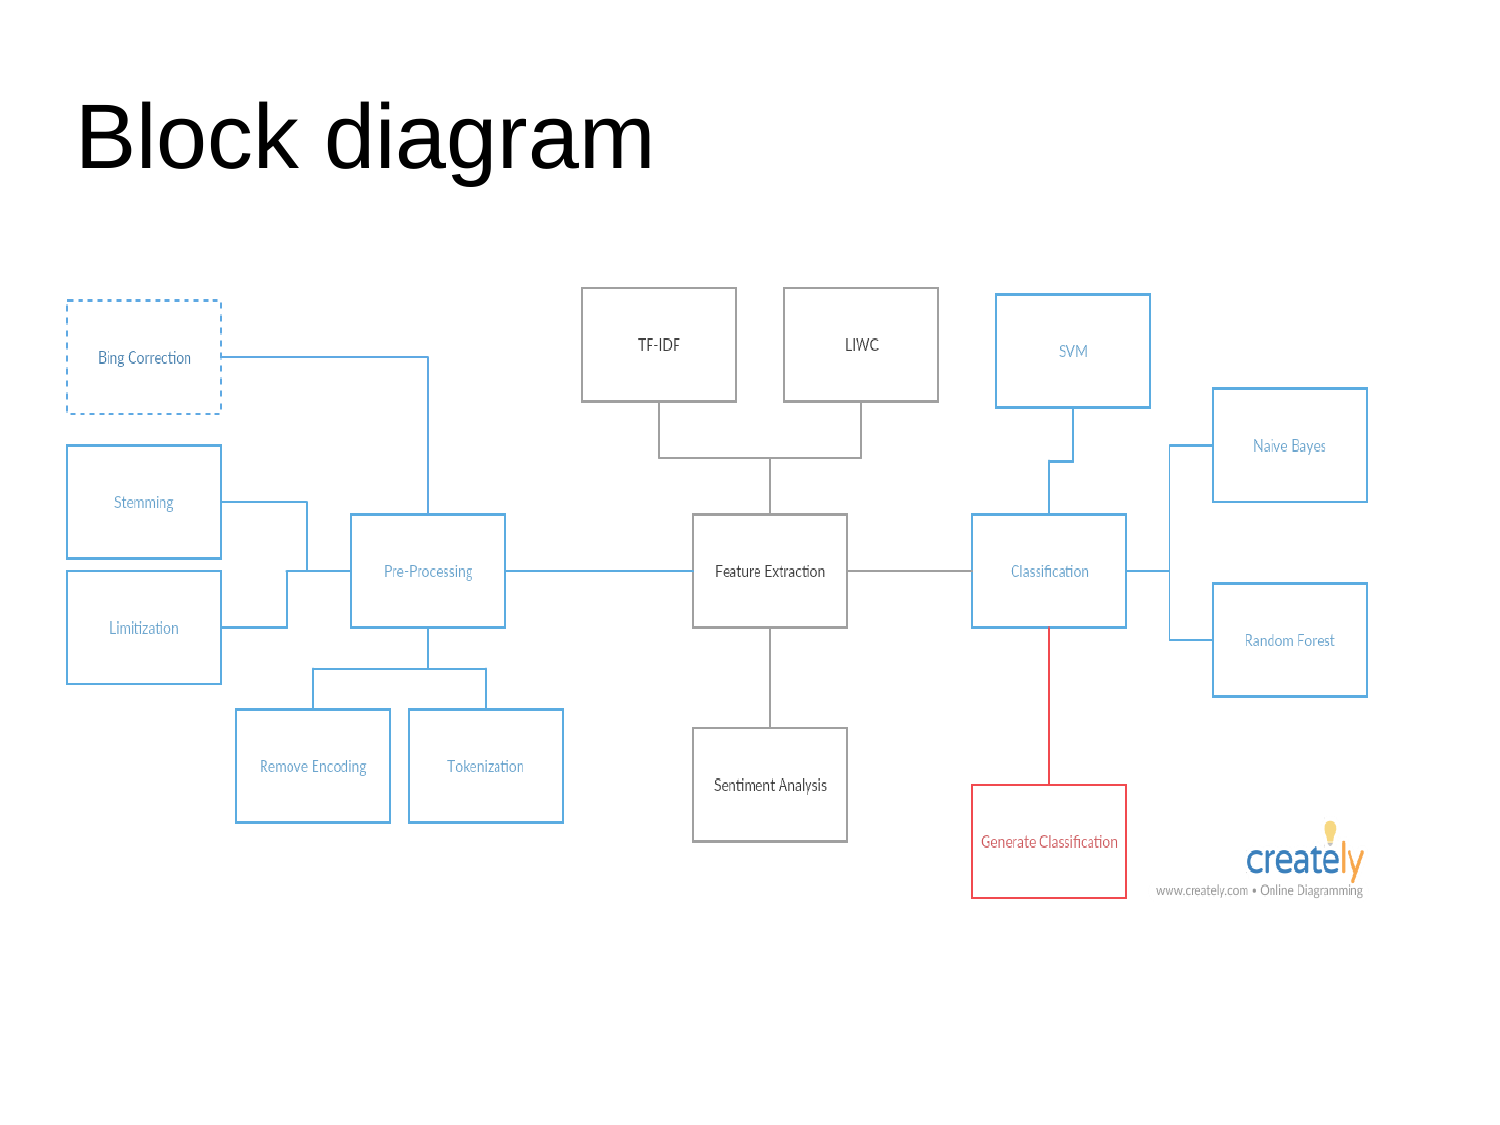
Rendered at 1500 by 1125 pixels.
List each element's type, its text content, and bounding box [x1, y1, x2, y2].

text_box Block diagram [74, 44, 1425, 233]
picture [56, 276, 1376, 912]
